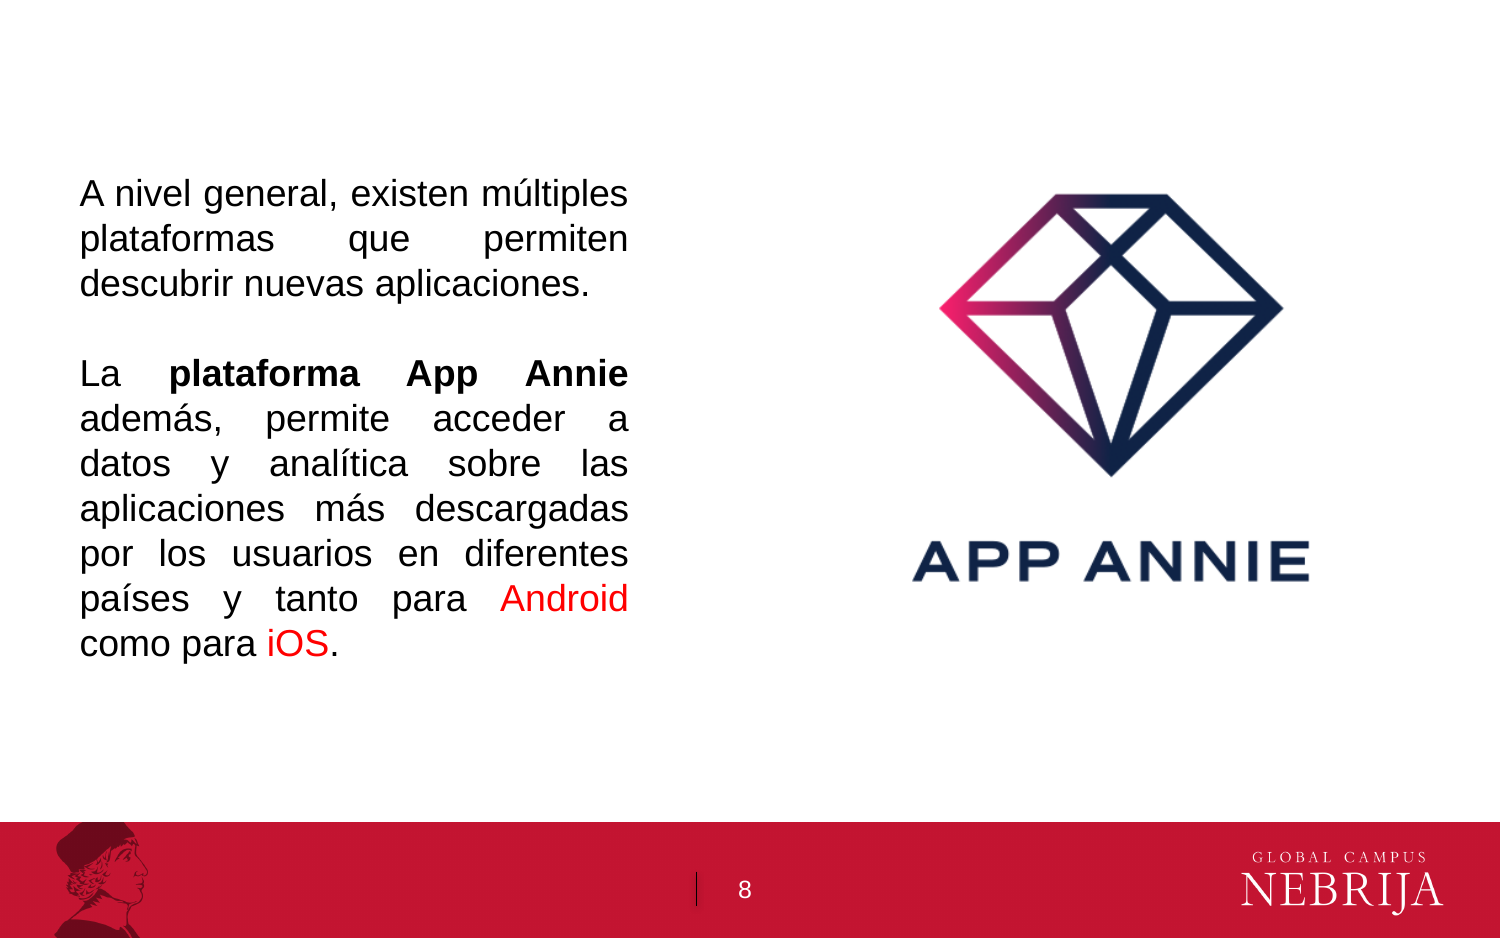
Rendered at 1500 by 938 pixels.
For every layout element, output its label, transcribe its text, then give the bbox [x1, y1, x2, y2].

picture [840, 102, 1381, 672]
picture [0, 822, 1500, 938]
text_box A nivel general, existen múltiples plataformas que permiten descubrir nuevas aplicaciones. La plataforma App Annie además, permite acceder a datos y analítica sobre las aplicaciones más descargadas por los usuarios en diferentes países y tanto para Android como para iOS. [64, 161, 644, 672]
